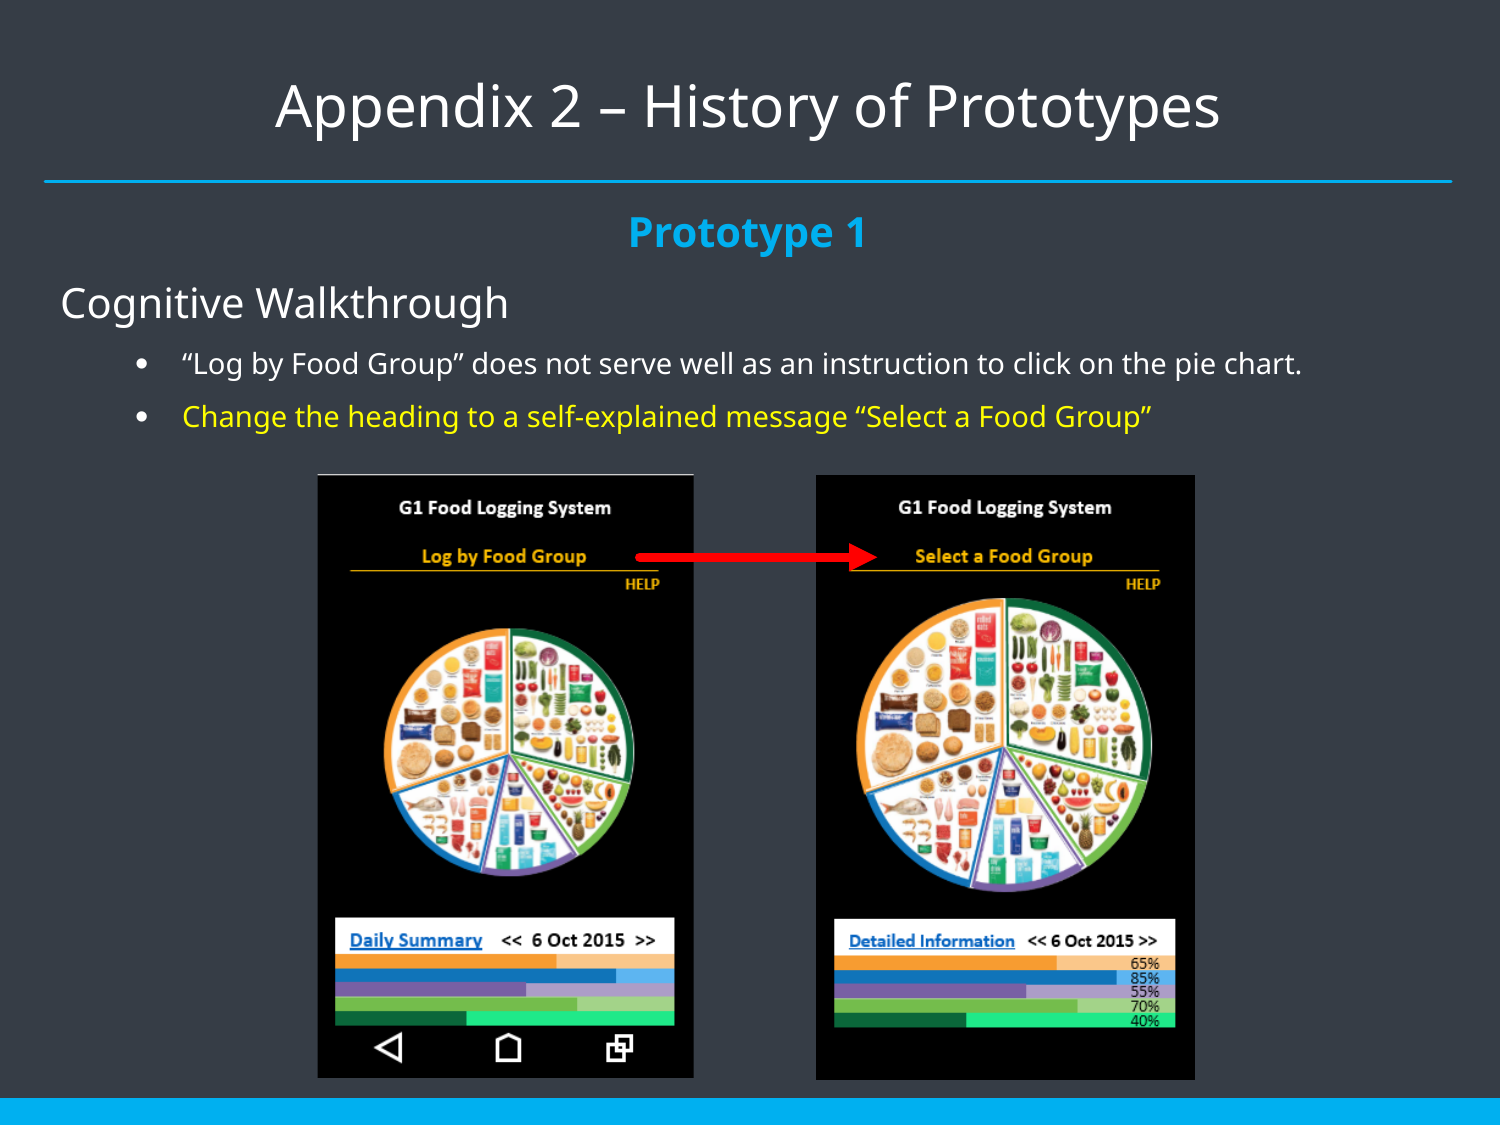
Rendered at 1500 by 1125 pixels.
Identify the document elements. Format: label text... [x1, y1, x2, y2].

title Appendix 2 – History of Prototypes [67, 25, 1430, 180]
list Prototype 1 Cognitive Walkthrough “Log by Food Group” does not serve well as an instruction to click on the pie chart. Change the heading to a self-explained message “Select a Food Group” [45, 198, 1452, 1037]
text_box [0, 1098, 1500, 1125]
picture [317, 474, 694, 1078]
picture [816, 475, 1195, 1081]
